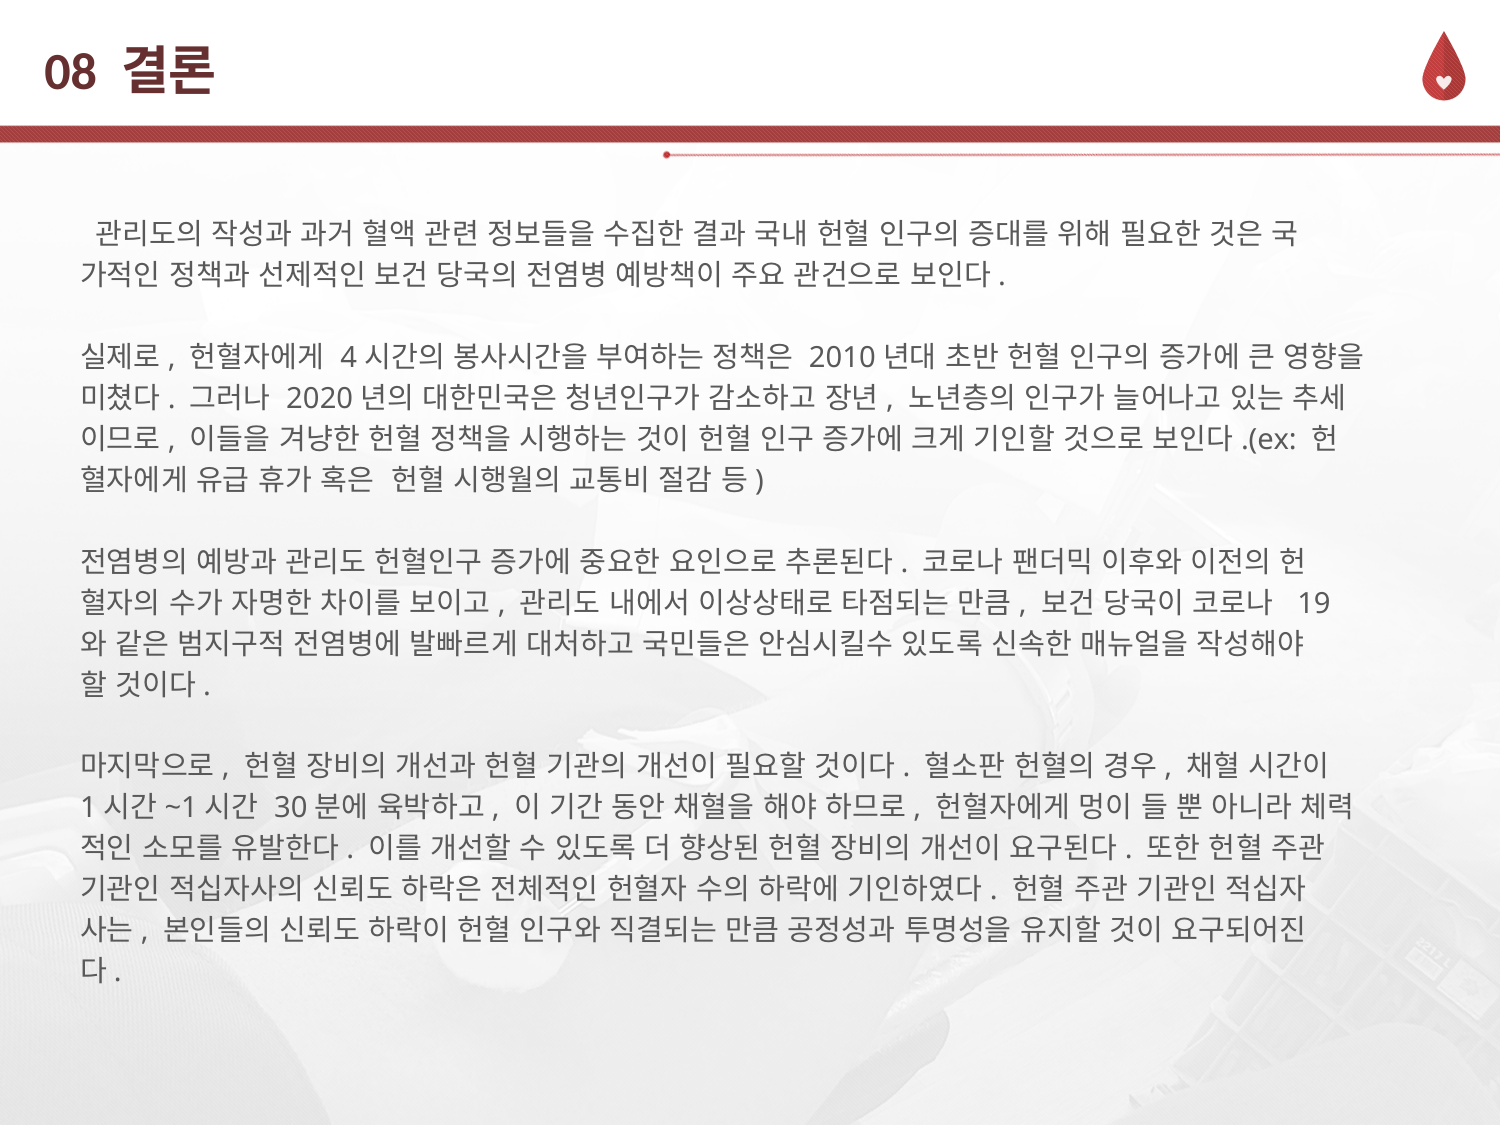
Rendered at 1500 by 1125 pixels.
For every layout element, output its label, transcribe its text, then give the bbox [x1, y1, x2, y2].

title 08 결론 [29, 2, 1287, 134]
picture [0, 0, 1500, 1125]
list 관리도의 작성과 과거 혈액 관련 정보들을 수집한 결과 국내 헌혈 인구의 증대를 위해 필요한 것은 국 가적인 정책과 선제적인 보건 당국의 전염병 예방책이 주요 관건으로 보인다. 실제로, 헌혈자에게 4시간의 봉사시간을 부여하는 정책은 2010년대 초반 헌혈 인구의 증가에 큰 영향을 미쳤다. 그러나 2020년의 대한민국은 청년인구가 감소하고 장년, 노년층의 인구가 늘어나고 있는 추세 이므로, 이들을 겨냥한 헌혈 정책을 시행하는 것이 헌혈 인구 증가에 크게 기인할 것으로 보인다.(ex: 헌 혈자에게 유급 휴가 혹은 헌혈 시행월의 교통비 절감 등) 전염병의 예방과 관리도 헌혈인구 증가에 중요한 요인으로 추론된다. 코로나 팬더믹 이후와 이전의 헌 혈자의 수가 자명한 차이를 보이고, 관리도 내에서 이상상태로 타점되는 만큼, 보건 당국이 코로나 19 와 같은 범지구적 전염병에 발빠르게 대처하고 국민들은 안심시킬수 있도록 신속한 매뉴얼을 작성해야 할 것이다. 마지막으로, 헌혈 장비의 개선과 헌혈 기관의 개선이 필요할 것이다. 혈소판 헌혈의 경우, 채혈 시간이 1시간~1시간 30분에 육박하고, 이 기간 동안 채혈을 해야 하므로, 헌혈자에게 멍이 들 뿐 아니라 체력 적인 소모를 유발한다. 이를 개선할 수 있도록 더 향상된 헌혈 장비의 개선이 요구된다. 또한 헌혈 주관 기관인 적십자사의 신뢰도 하락은 전체적인 헌혈자 수의 하락에 기인하였다. 헌혈 주관 기관인 적십자 사는, 본인들의 신뢰도 하락이 헌혈 인구와 직결되는 만큼 공정성과 투명성을 유지할 것이 요구되어진 다. [64, 208, 1444, 1045]
